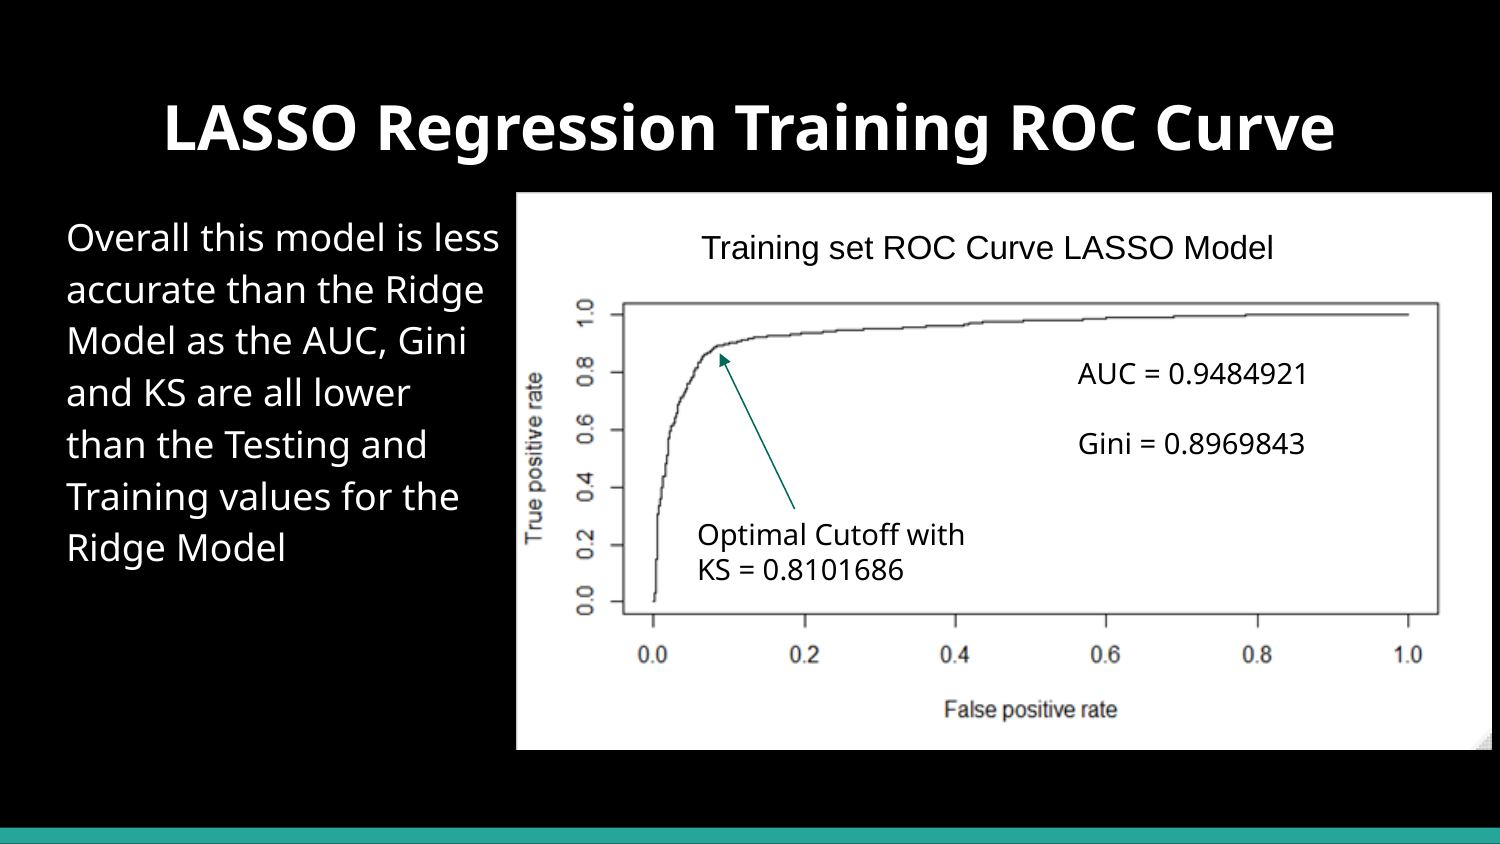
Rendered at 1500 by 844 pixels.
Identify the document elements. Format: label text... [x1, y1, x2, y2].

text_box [719, 353, 795, 510]
list Overall this model is less accurate than the Ridge Model as the AUC, Gini and KS are all lower than the Testing and Training values for the Ridge Model [51, 192, 513, 750]
title LASSO Regression Training ROC Curve [51, 72, 1449, 174]
picture [515, 191, 1492, 750]
